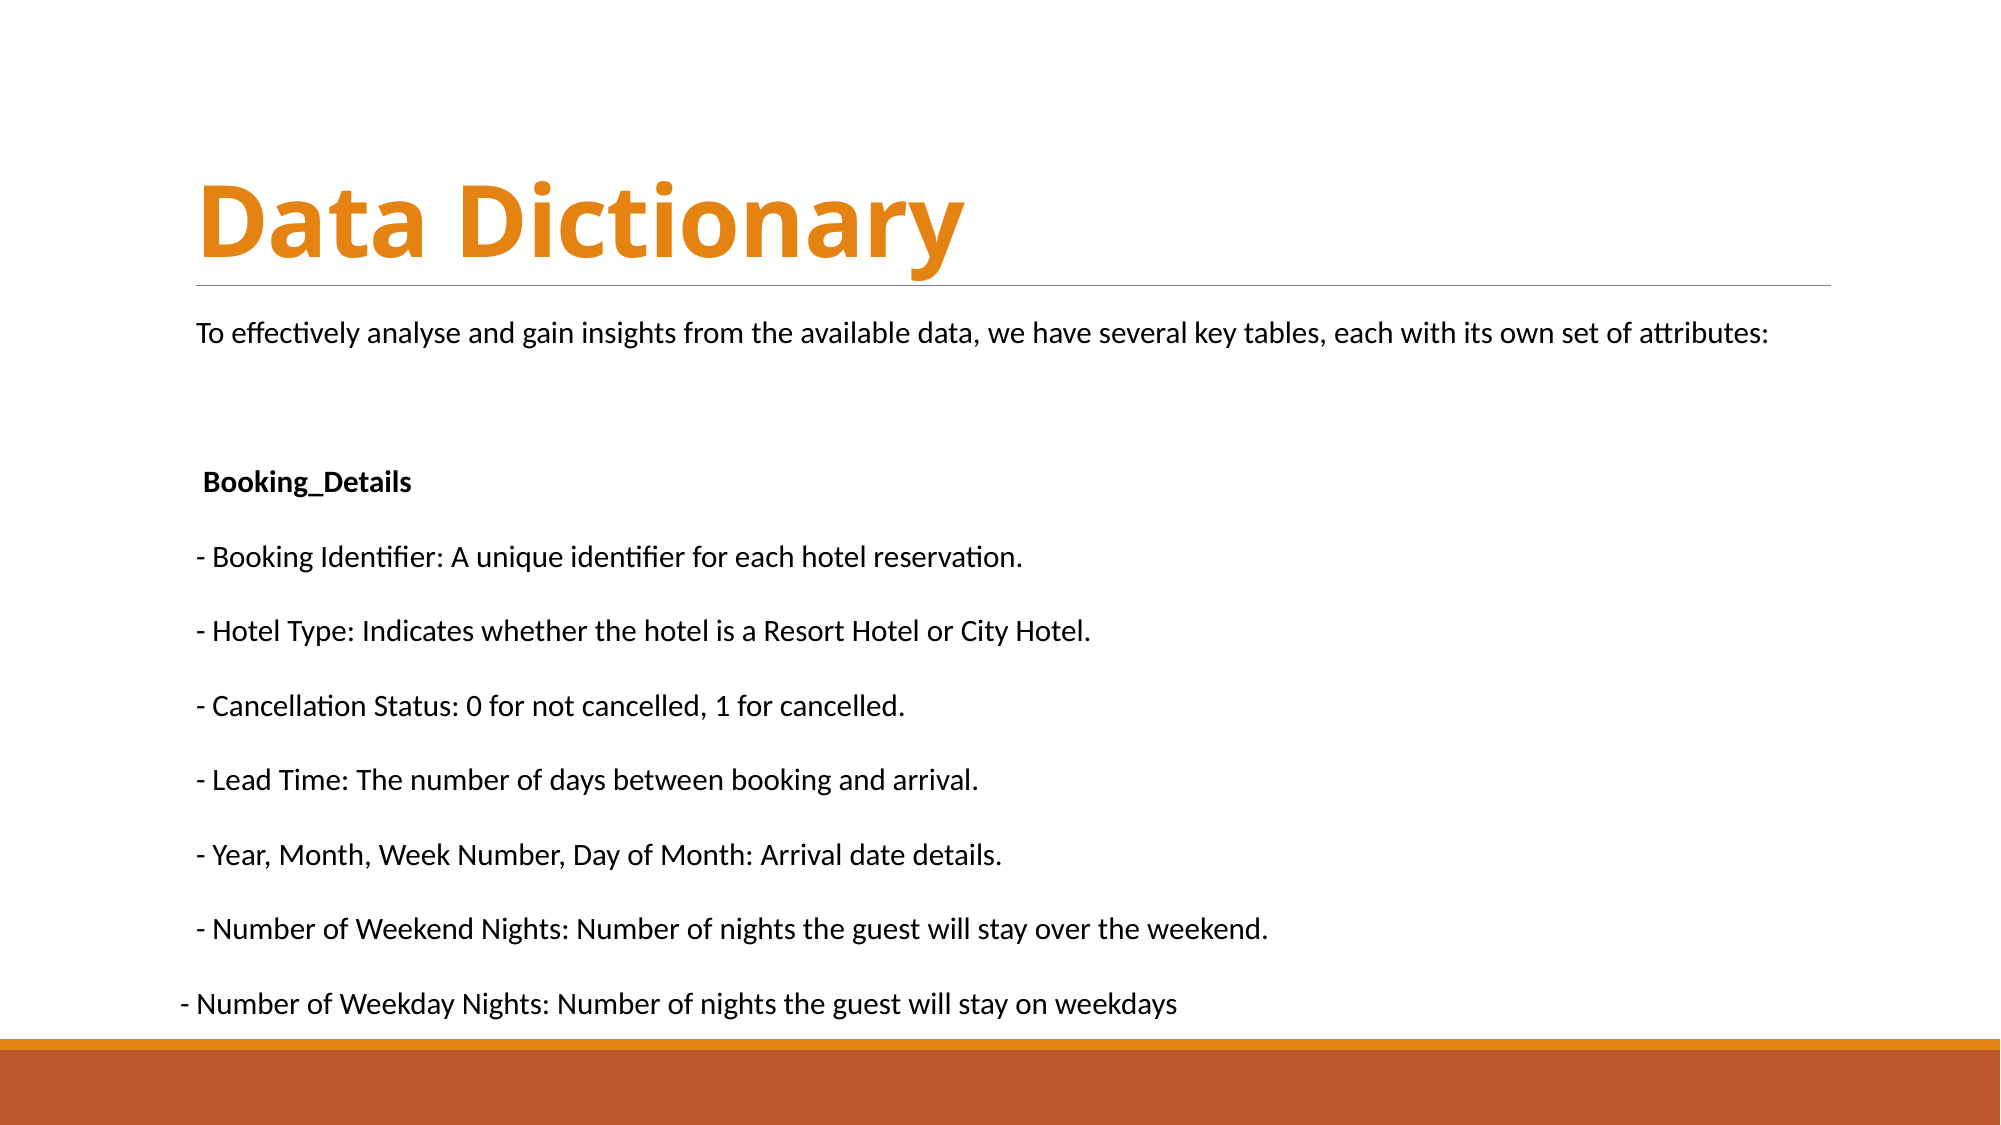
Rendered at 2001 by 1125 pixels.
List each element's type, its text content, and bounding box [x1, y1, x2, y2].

list To effectively analyse and gain insights from the available data, we have several key tables, each with its own set of attributes: Booking_Details - Booking Identifier: A unique identifier for each hotel reservation. - Hotel Type: Indicates whether the hotel is a Resort Hotel or City Hotel. - Cancellation Status: 0 for not cancelled, 1 for cancelled. - Lead Time: The number of days between booking and arrival. - Year, Month, Week Number, Day of Month: Arrival date details. - Number of Weekend Nights: Number of nights the guest will stay over the weekend. - Number of Weekday Nights: Number of nights the guest will stay on weekdays [180, 302, 1830, 1030]
title Data Dictionary [180, 47, 1830, 285]
